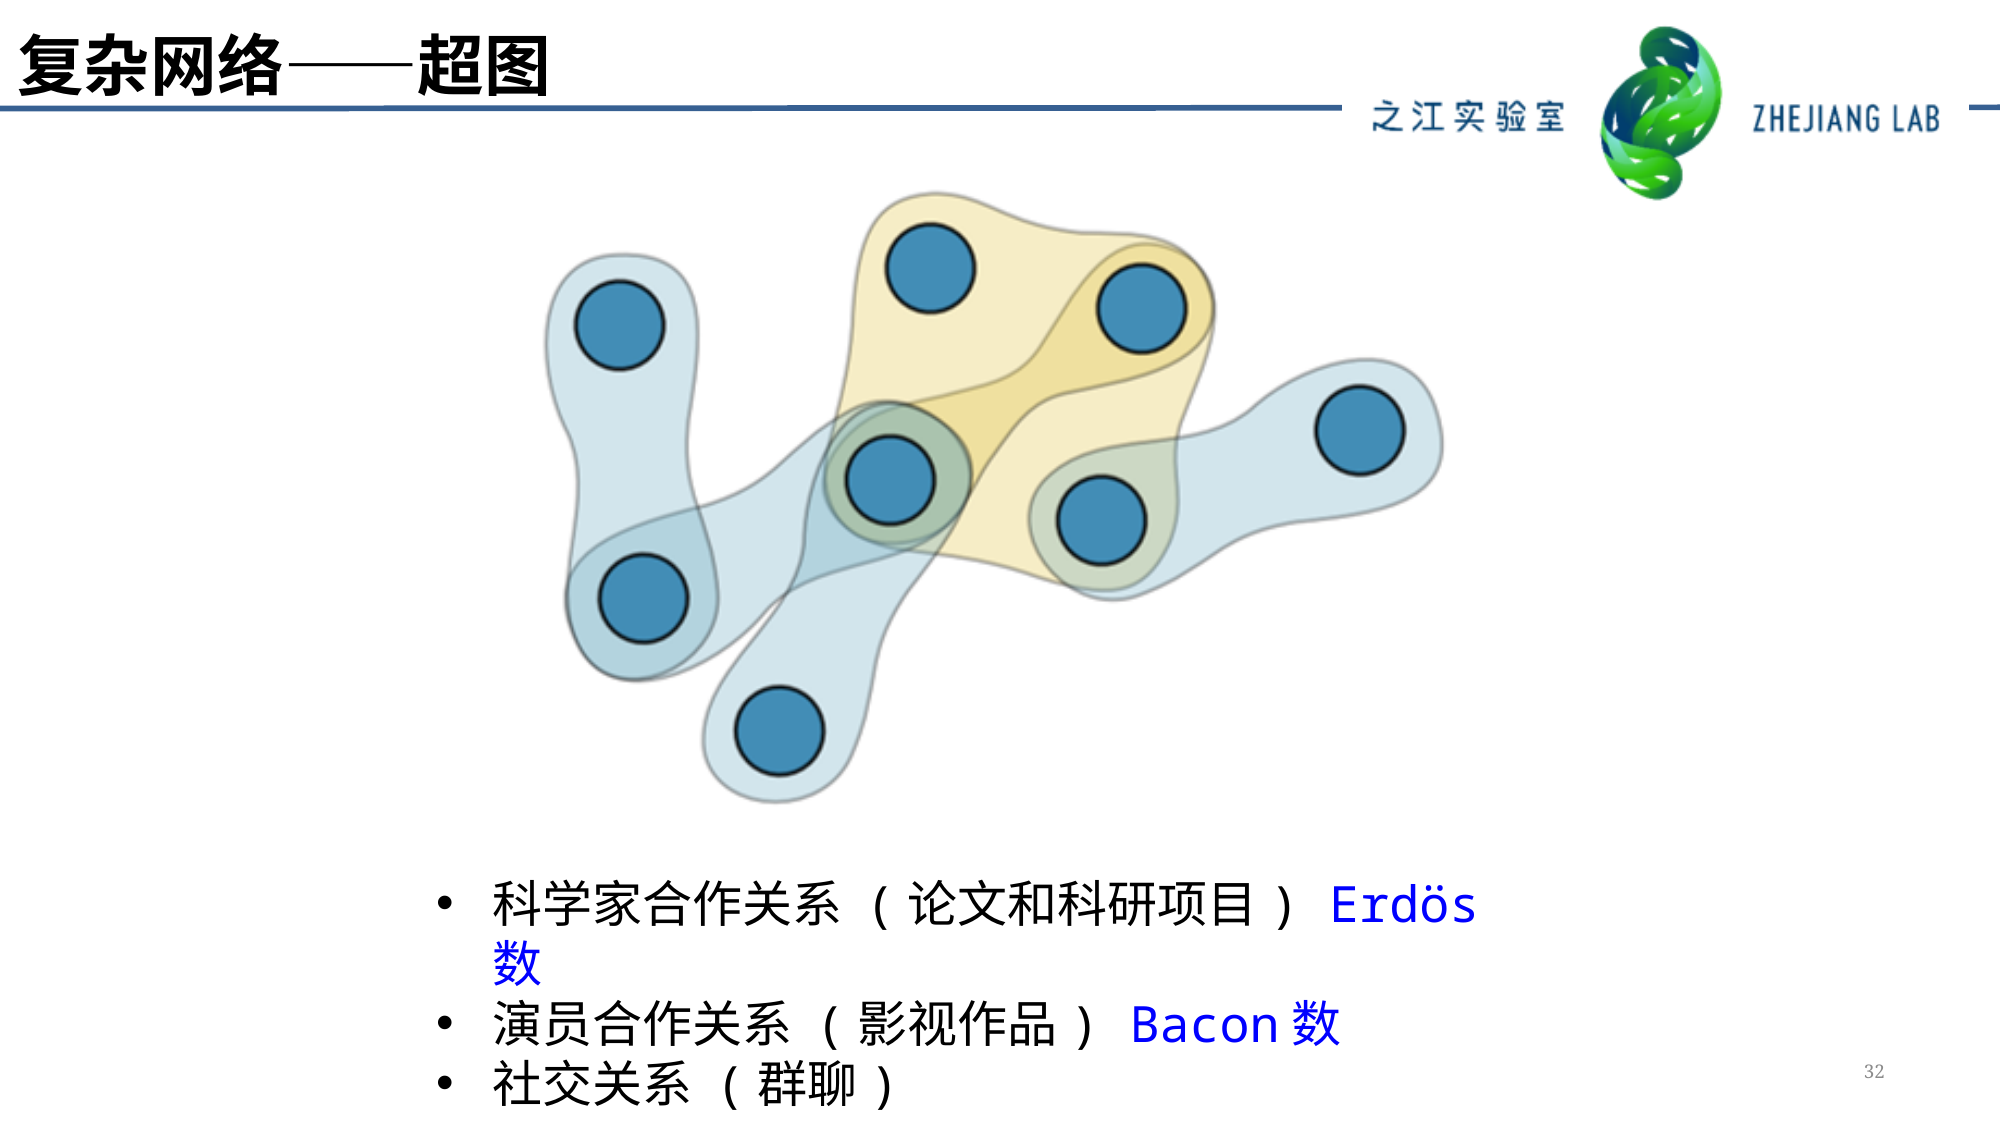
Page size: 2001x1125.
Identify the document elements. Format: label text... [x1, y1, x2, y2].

picture [448, 22, 1969, 835]
text_box 科学家合作关系 (论文和科研项目) Erdös数 演员合作关系 (影视作品) Bacon数 社交关系 (群聊) [421, 865, 1532, 1125]
text_box 复杂网络——超图 [2, 0, 1754, 116]
slide_number 32 [1532, 1042, 1900, 1103]
